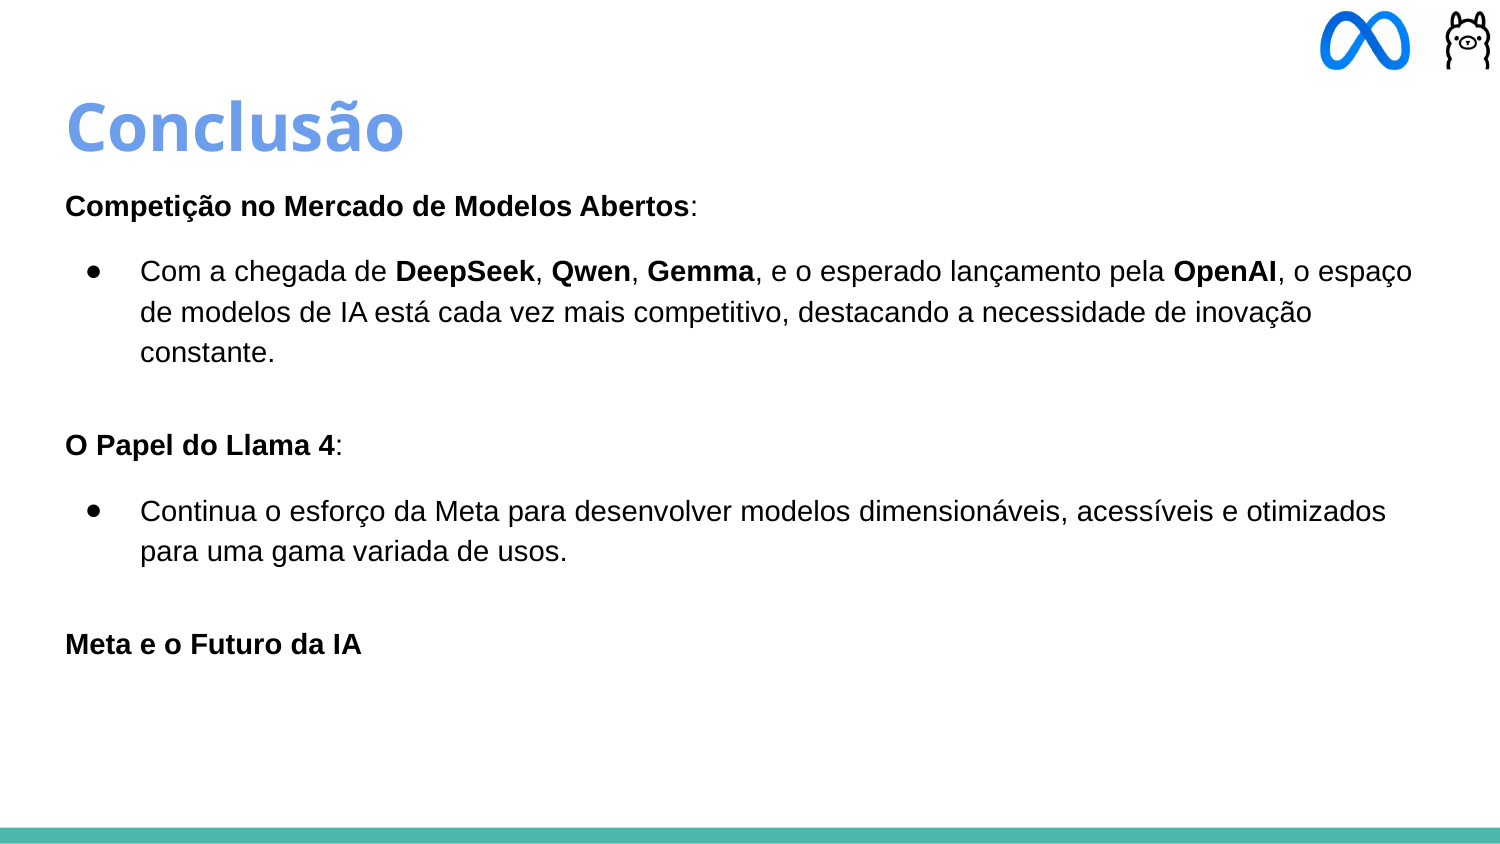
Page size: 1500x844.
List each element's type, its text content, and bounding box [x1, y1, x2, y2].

title Conclusão [11, 8, 1056, 227]
text_box Competição no Mercado de Modelos Abertos: Com a chegada de DeepSeek, Qwen, Gemma, e o esperado lançamento pela OpenAI, o espaço de modelos de IA está cada vez mais competitivo, destacando a necessidade de inovação constante. O Papel do Llama 4: Continua o esforço da Meta para desenvolver modelos dimensionáveis, acessíveis e otimizados para uma gama variada de usos. Meta e o Futuro da IA [63, 184, 1428, 661]
picture [1319, 6, 1492, 74]
